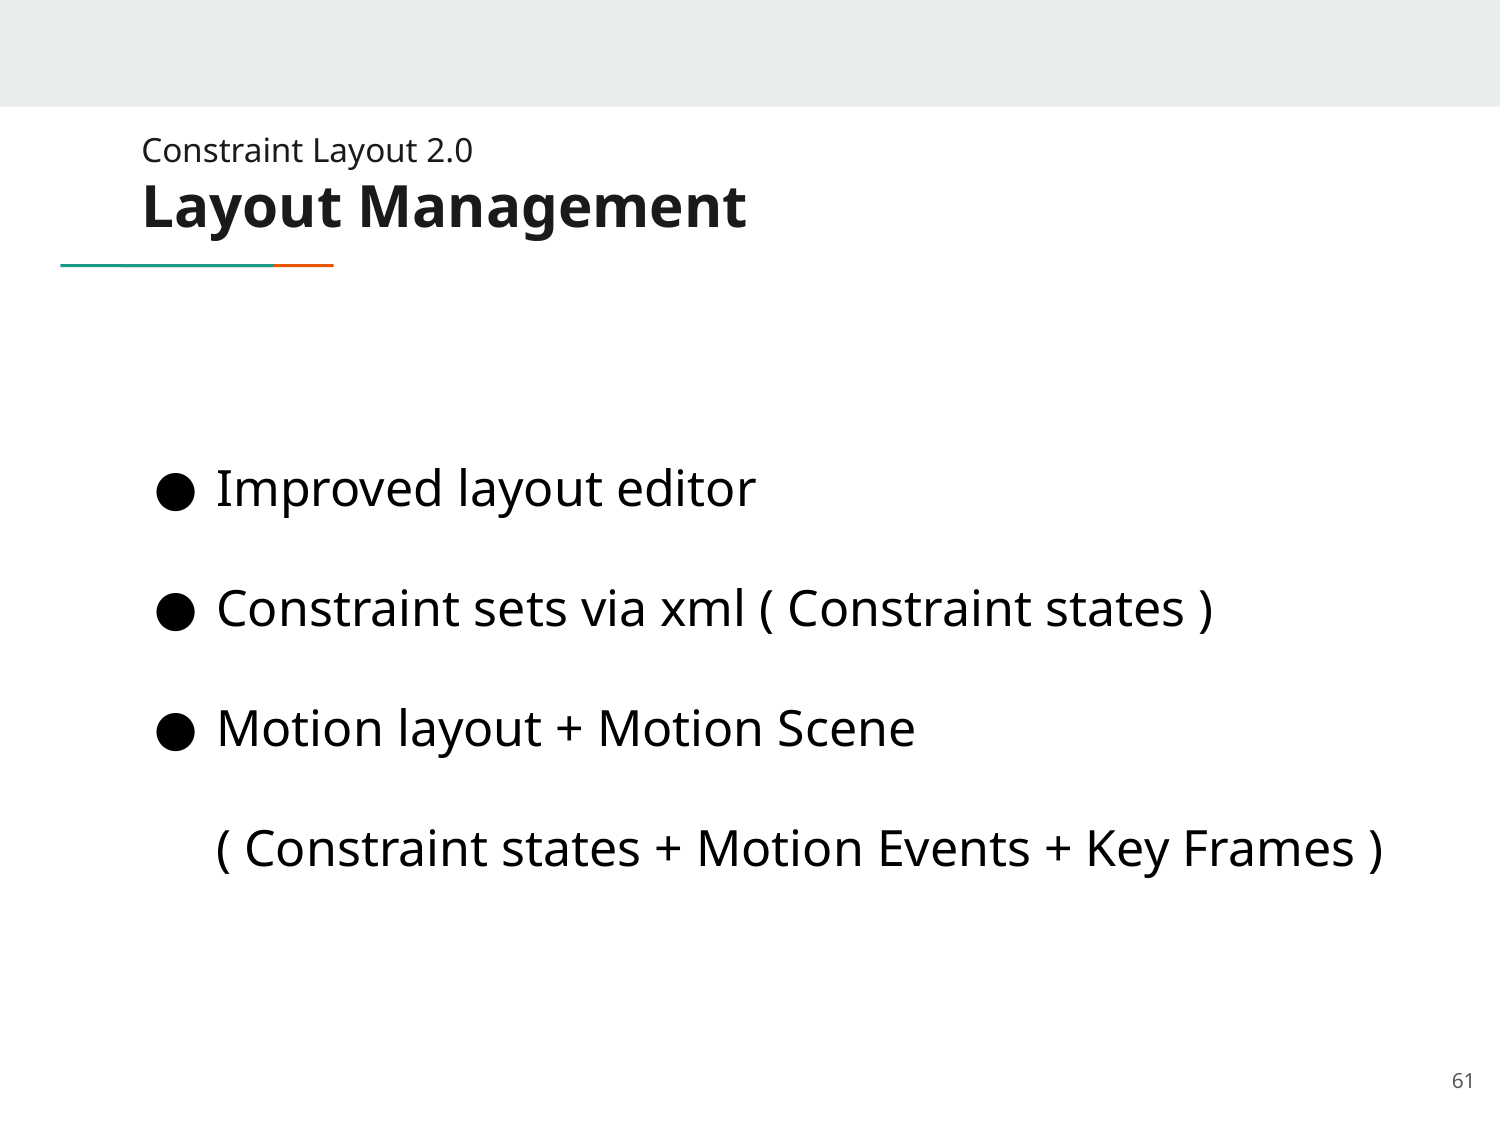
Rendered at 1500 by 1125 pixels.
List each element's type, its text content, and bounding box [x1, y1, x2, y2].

slide_number ‹#› [1400, 1038, 1491, 1125]
title Constraint Layout 2.0 Layout Management [126, 114, 1282, 315]
text_box Improved layout editor Constraint sets via xml ( Constraint states ) Motion layout + Motion Scene ( Constraint states + Motion Events + Key Frames ) [126, 381, 1459, 976]
